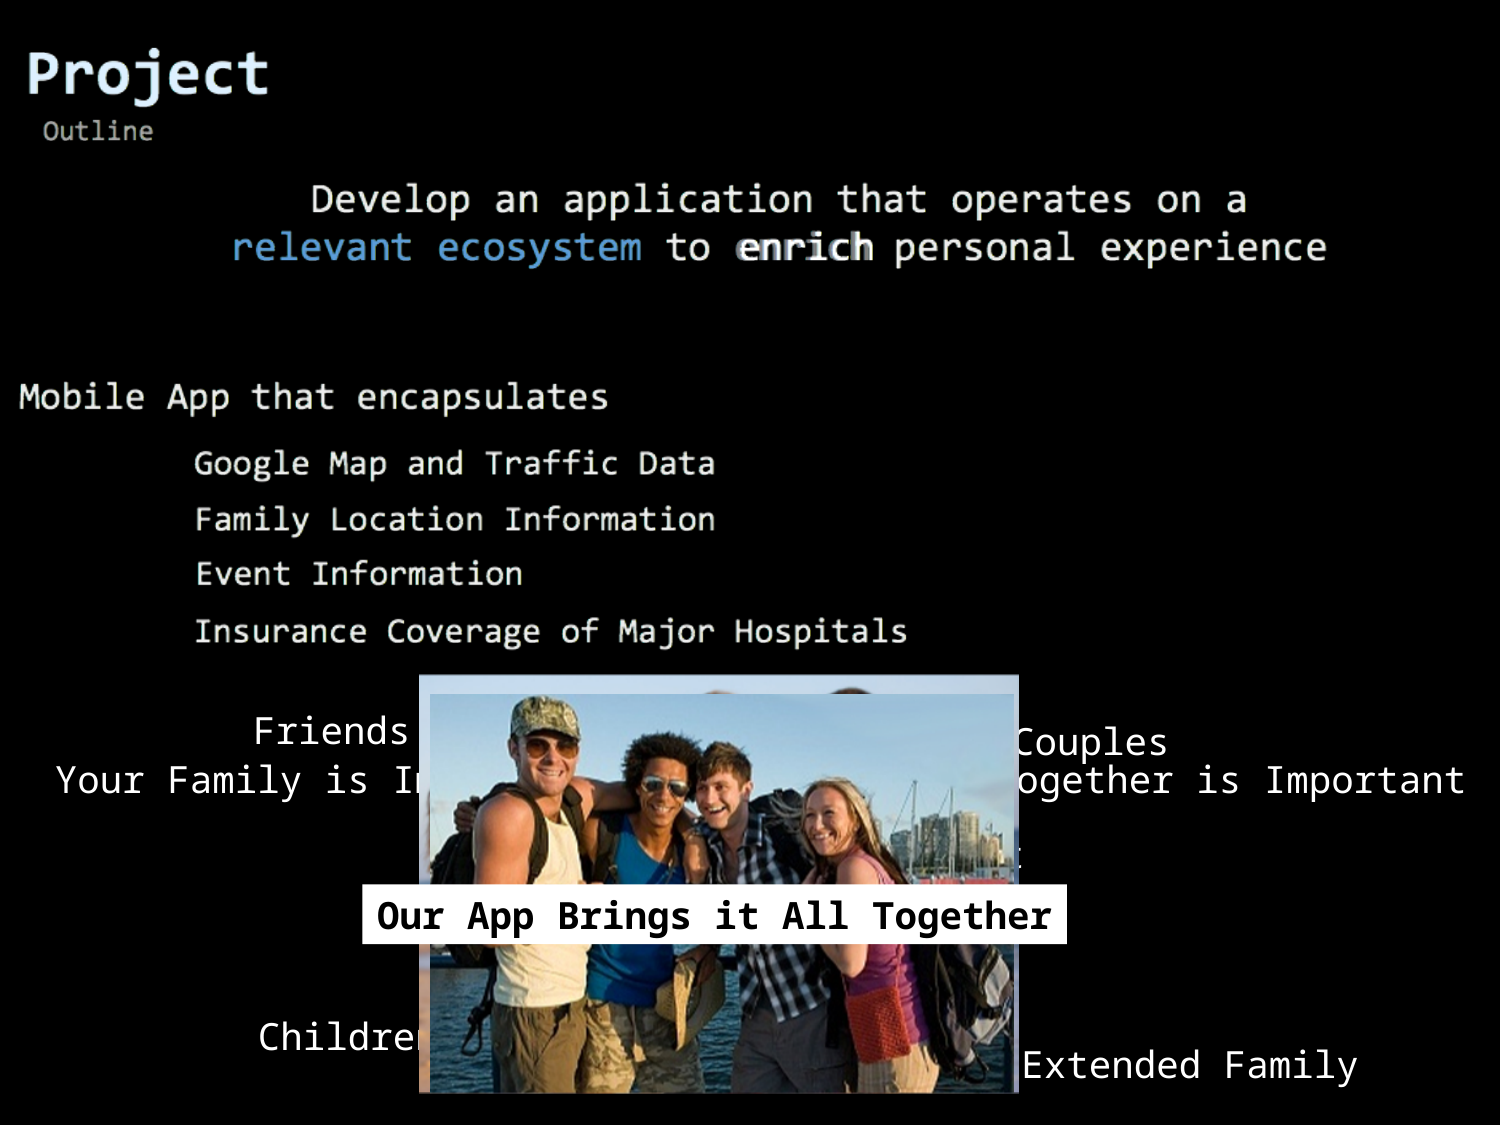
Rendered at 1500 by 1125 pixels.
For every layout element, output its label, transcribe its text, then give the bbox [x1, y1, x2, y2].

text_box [243, 693, 1015, 1095]
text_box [419, 674, 1363, 1095]
text_box Your Family is Important [40, 749, 238, 809]
picture [13, 39, 1500, 659]
text_box Being Together is Important [1368, 749, 1482, 809]
